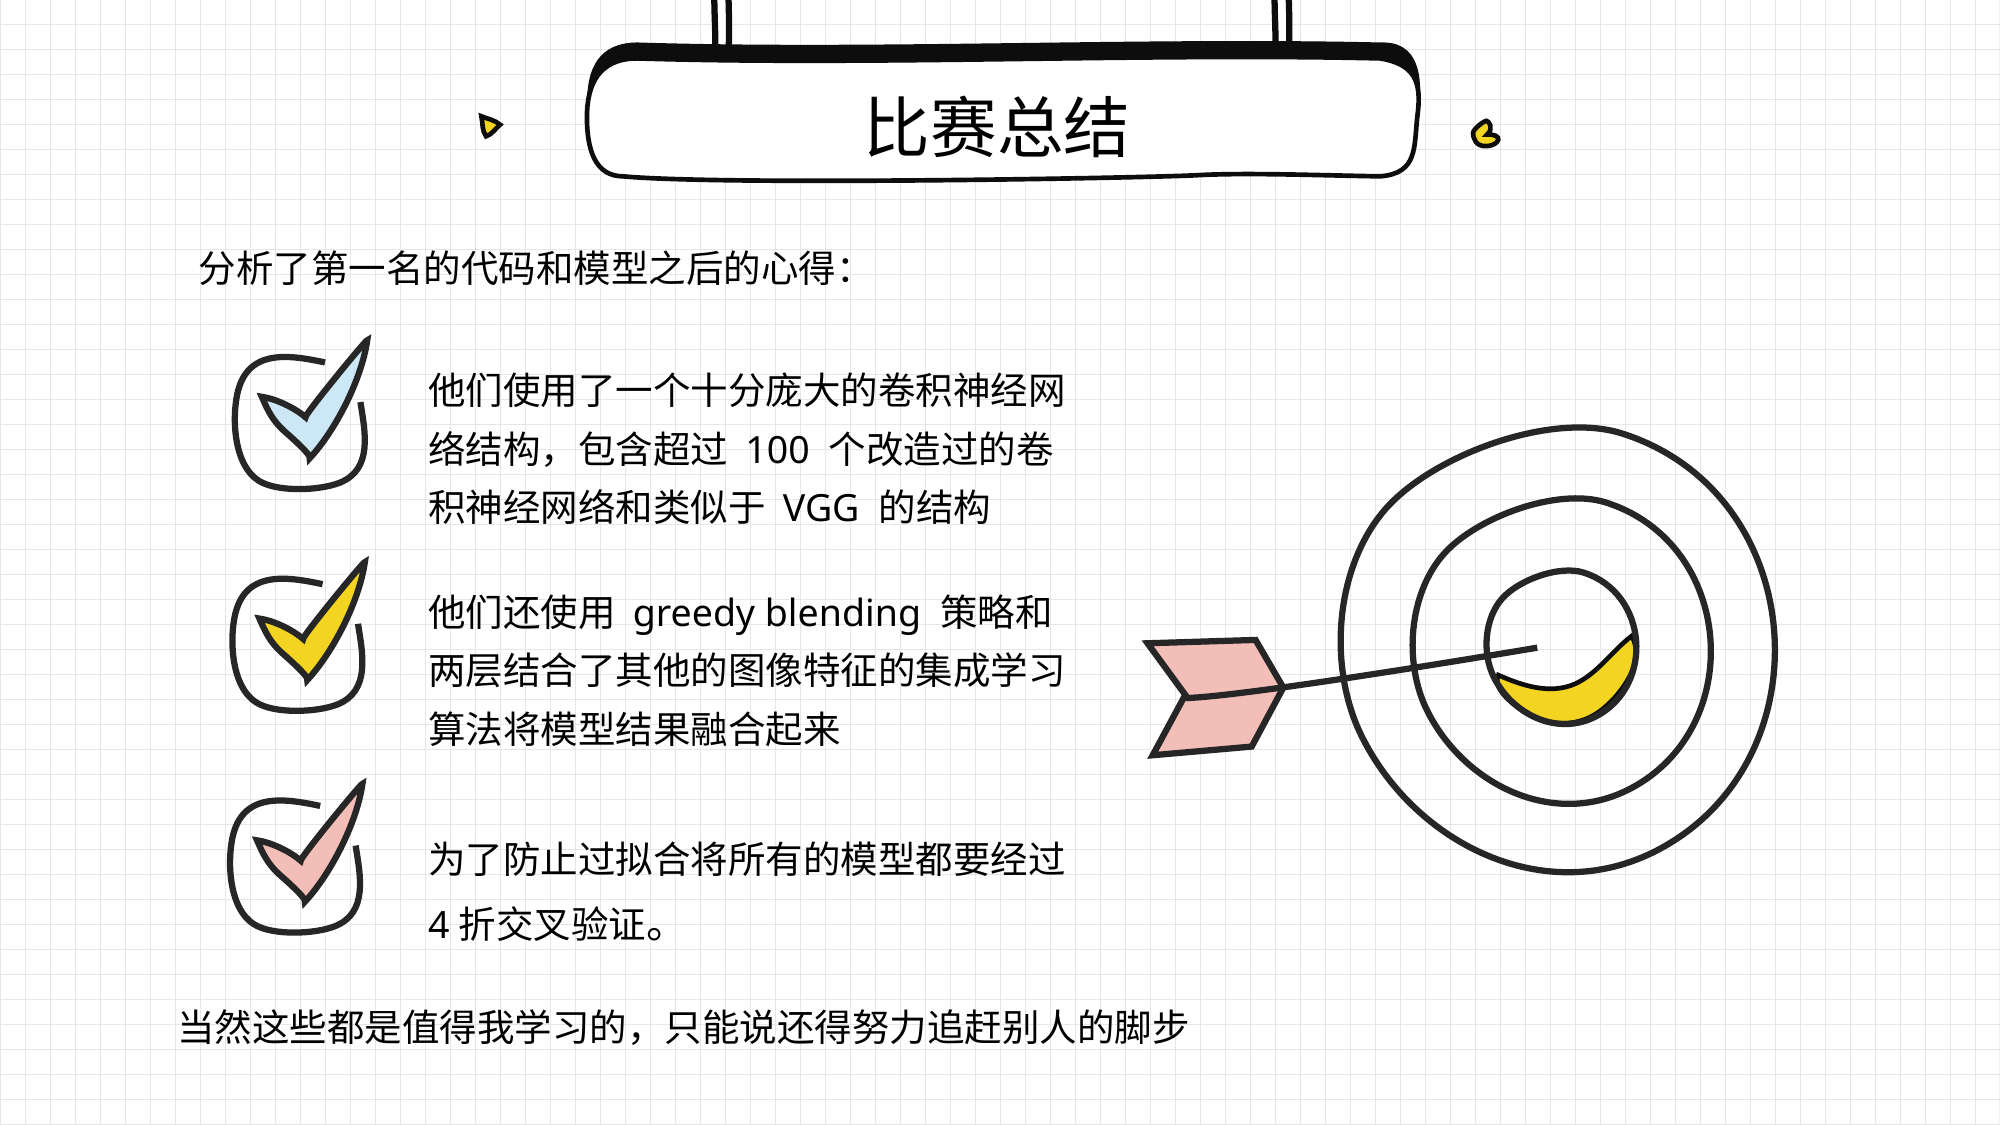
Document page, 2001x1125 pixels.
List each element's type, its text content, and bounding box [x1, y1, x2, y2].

text_box 他们使用了一个十分庞大的卷积神经网络结构，包含超过 100 个改造过的卷积神经网络和类似于 VGG 的结构 [421, 347, 1077, 536]
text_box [1338, 426, 1783, 865]
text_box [234, 340, 368, 490]
text_box 他们还使用 greedy blending 策略和两层结合了其他的图像特征的集成学习算法将模型结果融合起来 [421, 569, 1077, 757]
text_box 当然这些都是值得我学习的，只能说还得努力追赶别人的脚步 [162, 996, 1216, 1057]
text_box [232, 562, 365, 711]
text_box 比赛总结 [717, 78, 1277, 174]
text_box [1161, 518, 1472, 840]
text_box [229, 783, 363, 933]
text_box 为了防止过拟合将所有的模型都要经过4折交叉验证。 [421, 816, 1077, 953]
text_box 分析了第一名的代码和模型之后的心得： [183, 237, 944, 298]
